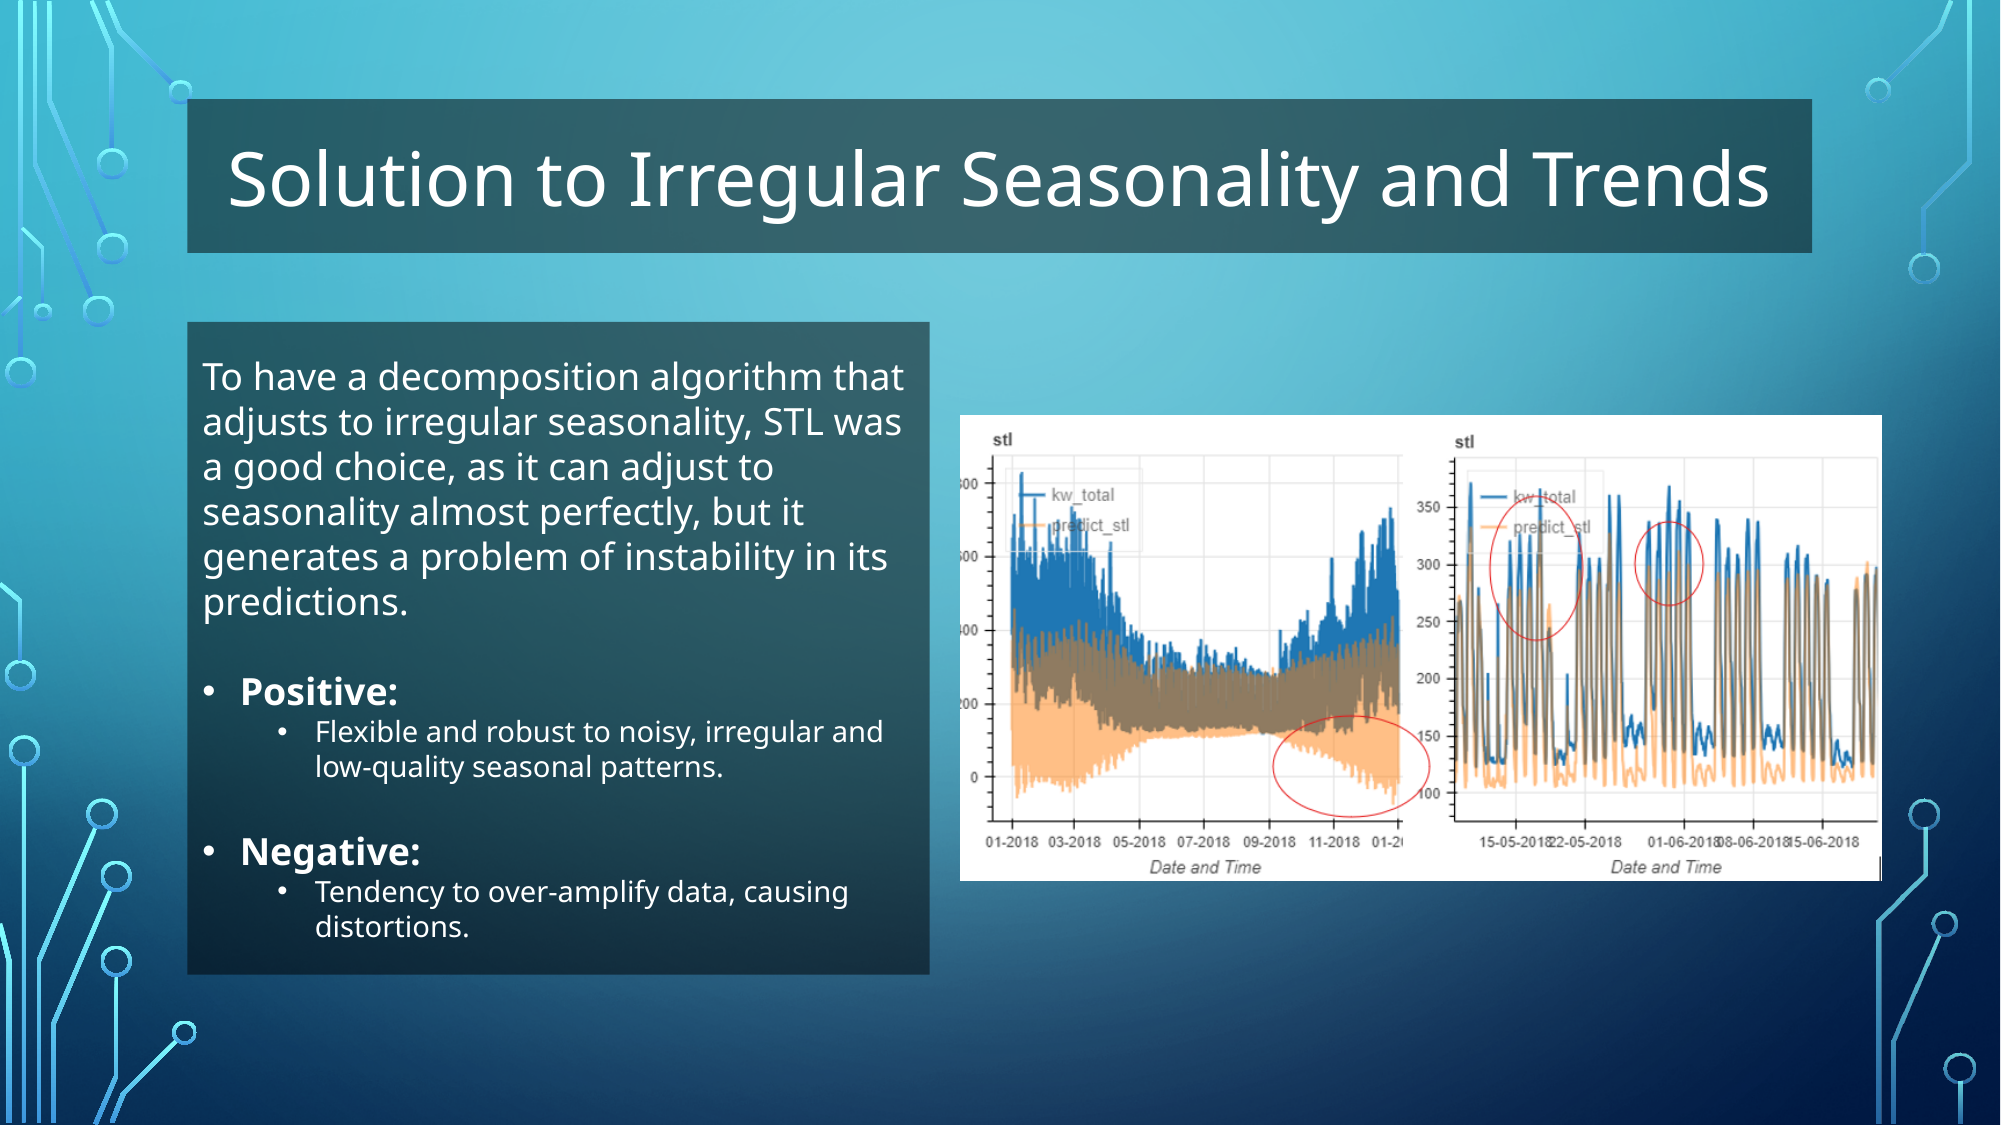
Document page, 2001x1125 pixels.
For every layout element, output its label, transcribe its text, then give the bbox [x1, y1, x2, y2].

picture [960, 415, 1882, 881]
list To have a decomposition algorithm that adjusts to irregular seasonality, STL was a good choice, as it can adjust to seasonality almost perfectly, but it generates a problem of instability in its predictions. Positive: Flexible and robust to noisy, irregular and low-quality seasonal patterns. Negative: Tendency to over-amplify data, causing distortions. [187, 321, 930, 975]
title Solution to Irregular Seasonality and Trends [187, 99, 1813, 253]
